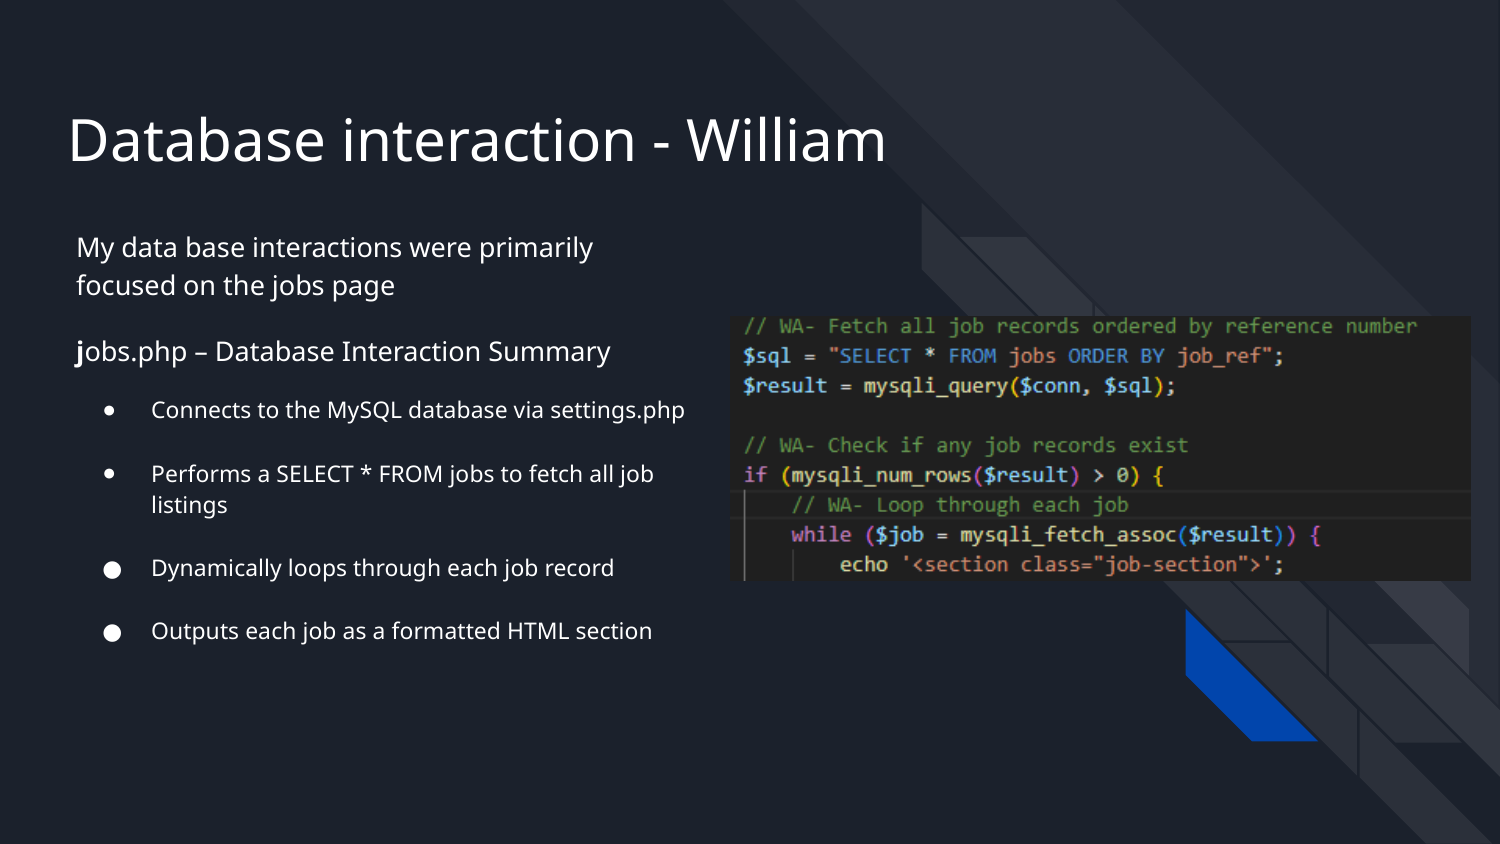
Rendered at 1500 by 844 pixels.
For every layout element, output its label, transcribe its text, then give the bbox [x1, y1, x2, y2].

text_box My data base interactions were primarily focused on the jobs page jobs.php – Database Interaction Summary Connects to the MySQL database via settings.php Performs a SELECT * FROM jobs to fetch all job listings Dynamically loops through each job record Outputs each job as a formatted HTML section [61, 210, 702, 746]
picture [729, 316, 1471, 582]
title Database interaction - William [52, 39, 1156, 237]
